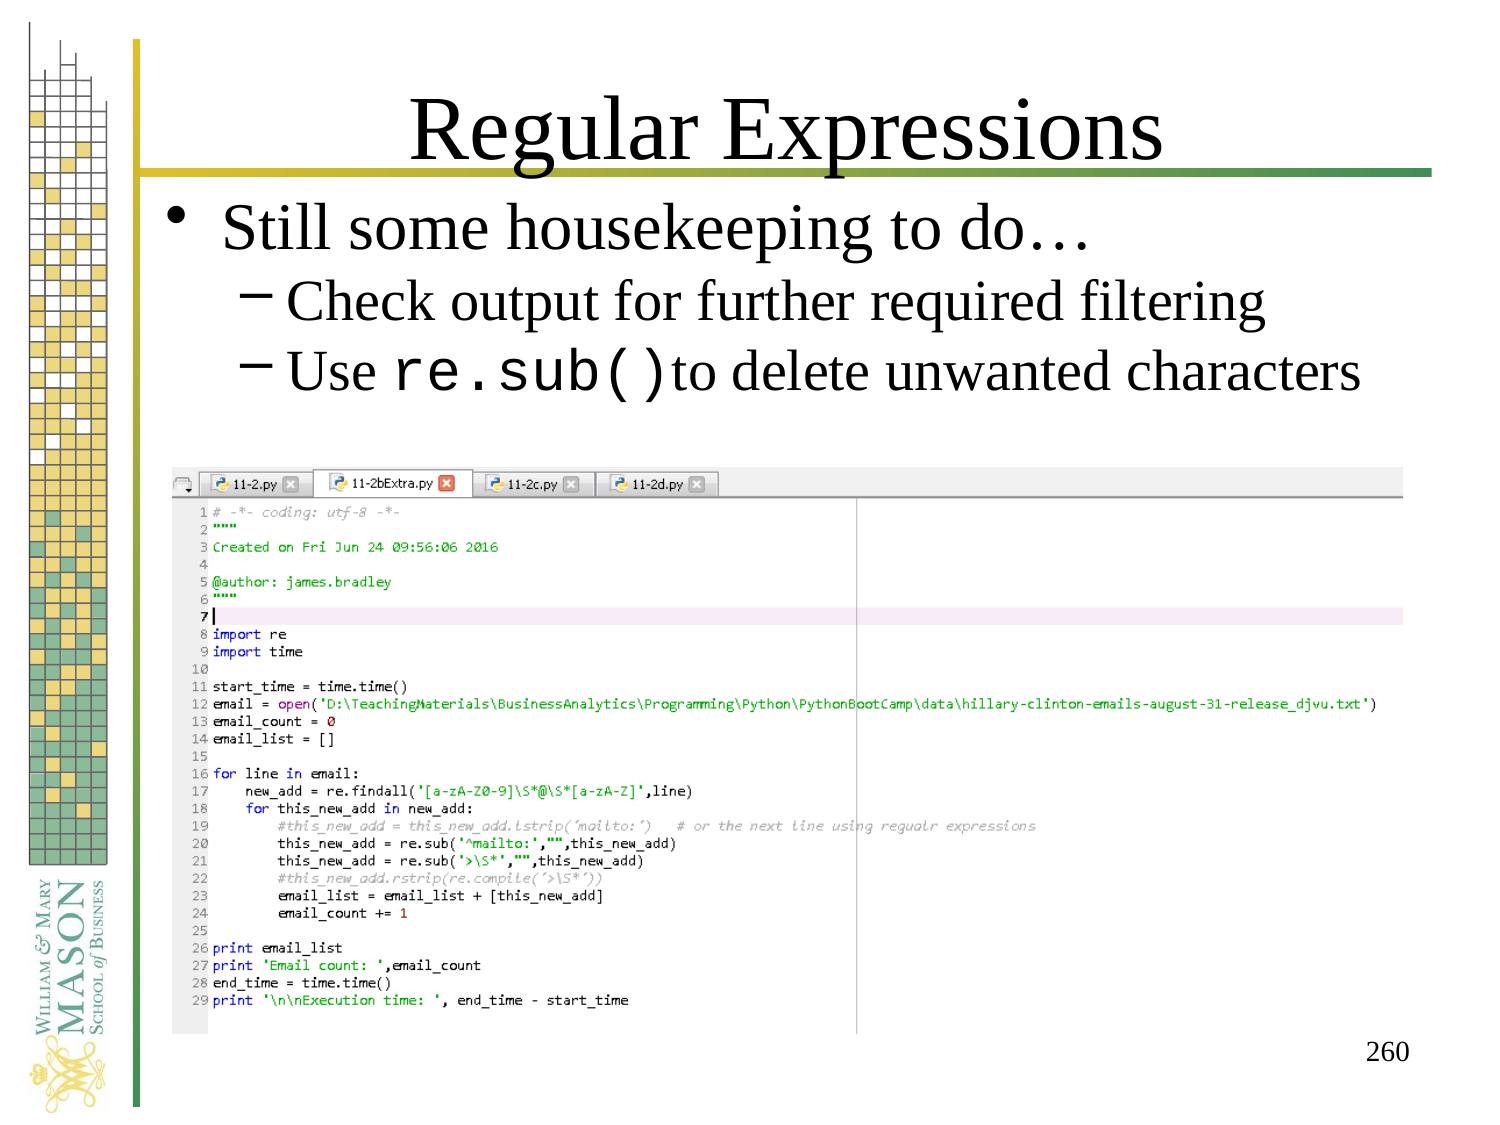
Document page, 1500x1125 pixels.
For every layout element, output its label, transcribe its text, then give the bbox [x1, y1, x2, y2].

slide_number 65 [29, 879, 107, 1113]
list Still some housekeeping to do… Check output for further required filtering Use re.sub()to delete unwanted characters [150, 174, 1425, 1000]
title Regular Expressions [150, 45, 1425, 174]
slide_number 260 [1048, 1024, 1426, 1103]
picture [172, 466, 1403, 1035]
